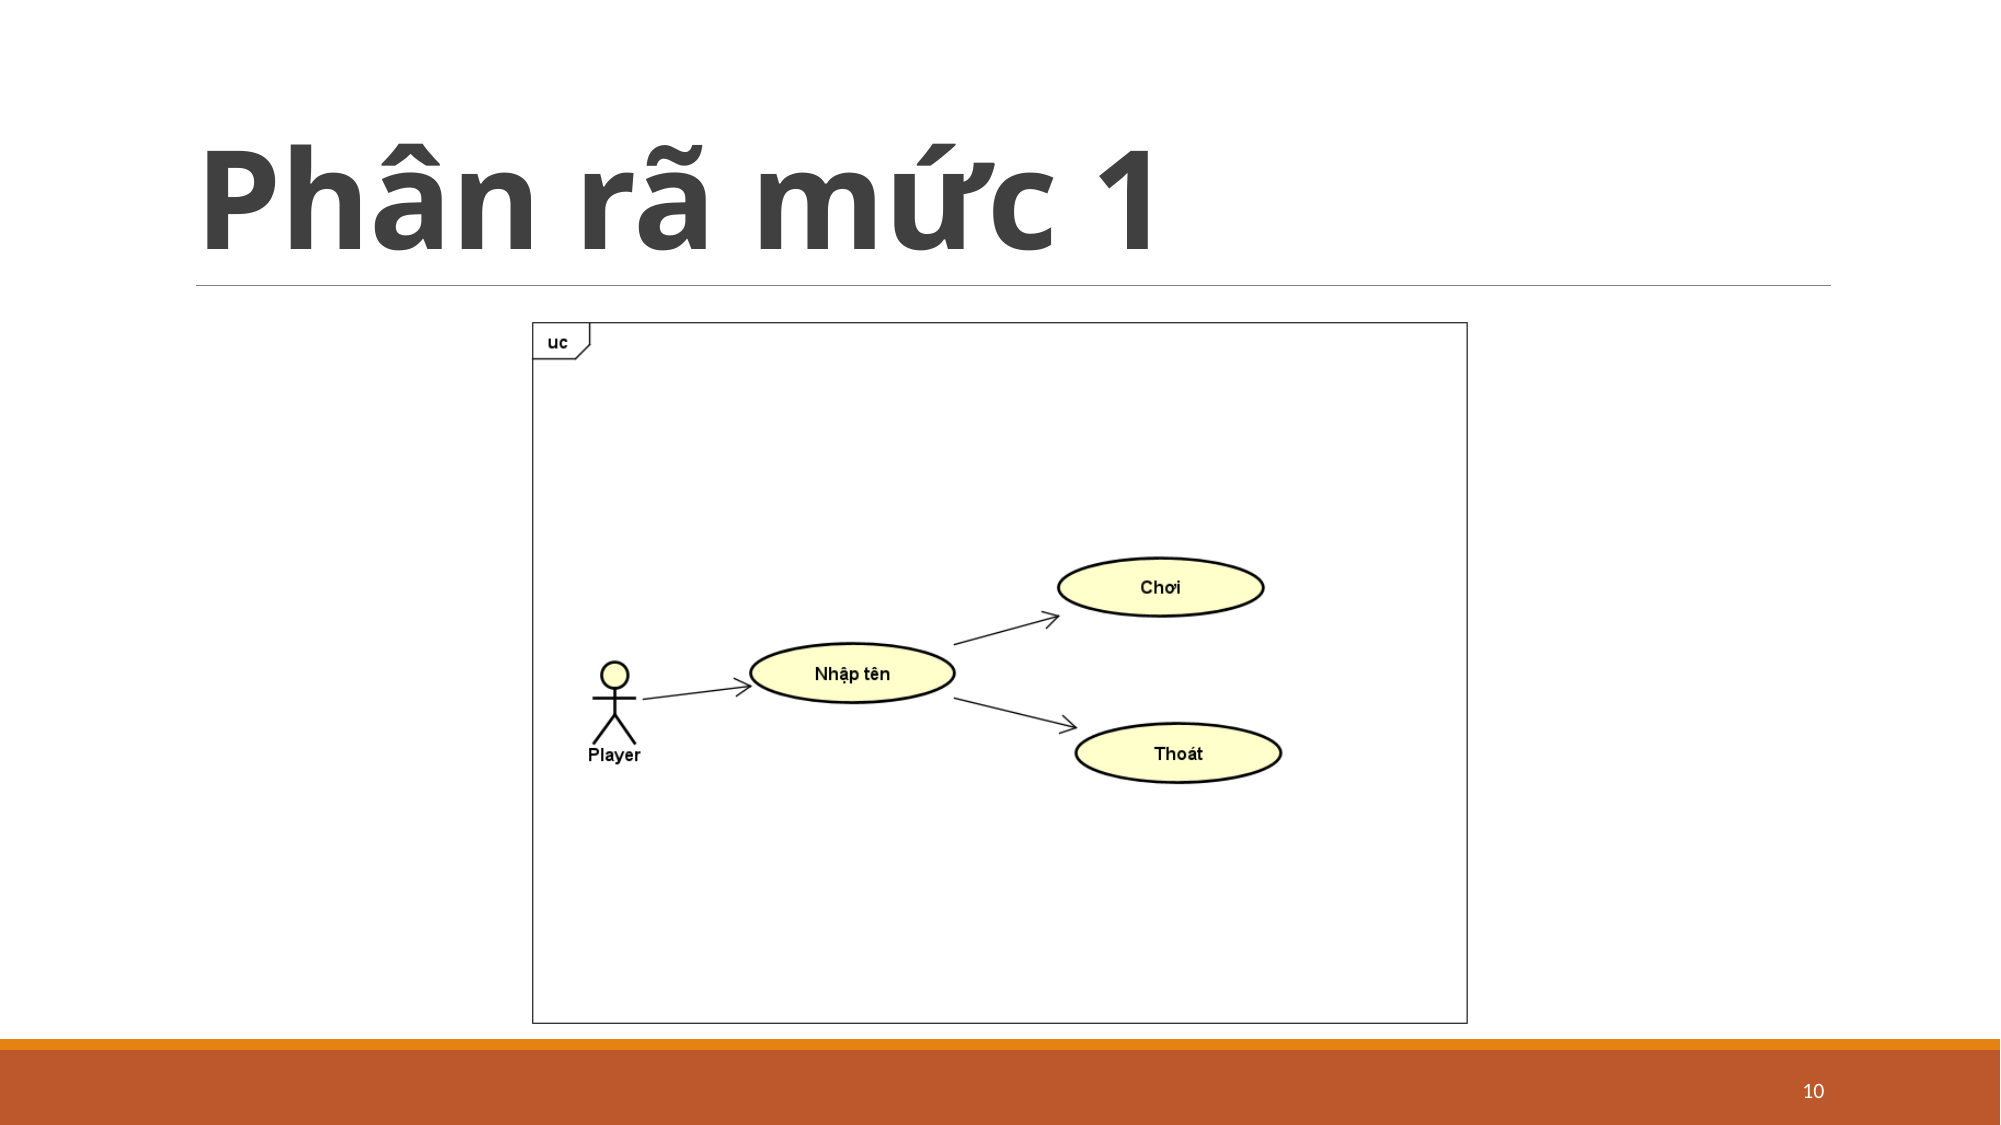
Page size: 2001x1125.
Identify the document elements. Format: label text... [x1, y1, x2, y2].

title Phân rã mức 1 [180, 47, 1830, 285]
picture [518, 307, 1482, 1037]
slide_number 10 [1624, 1059, 1840, 1120]
